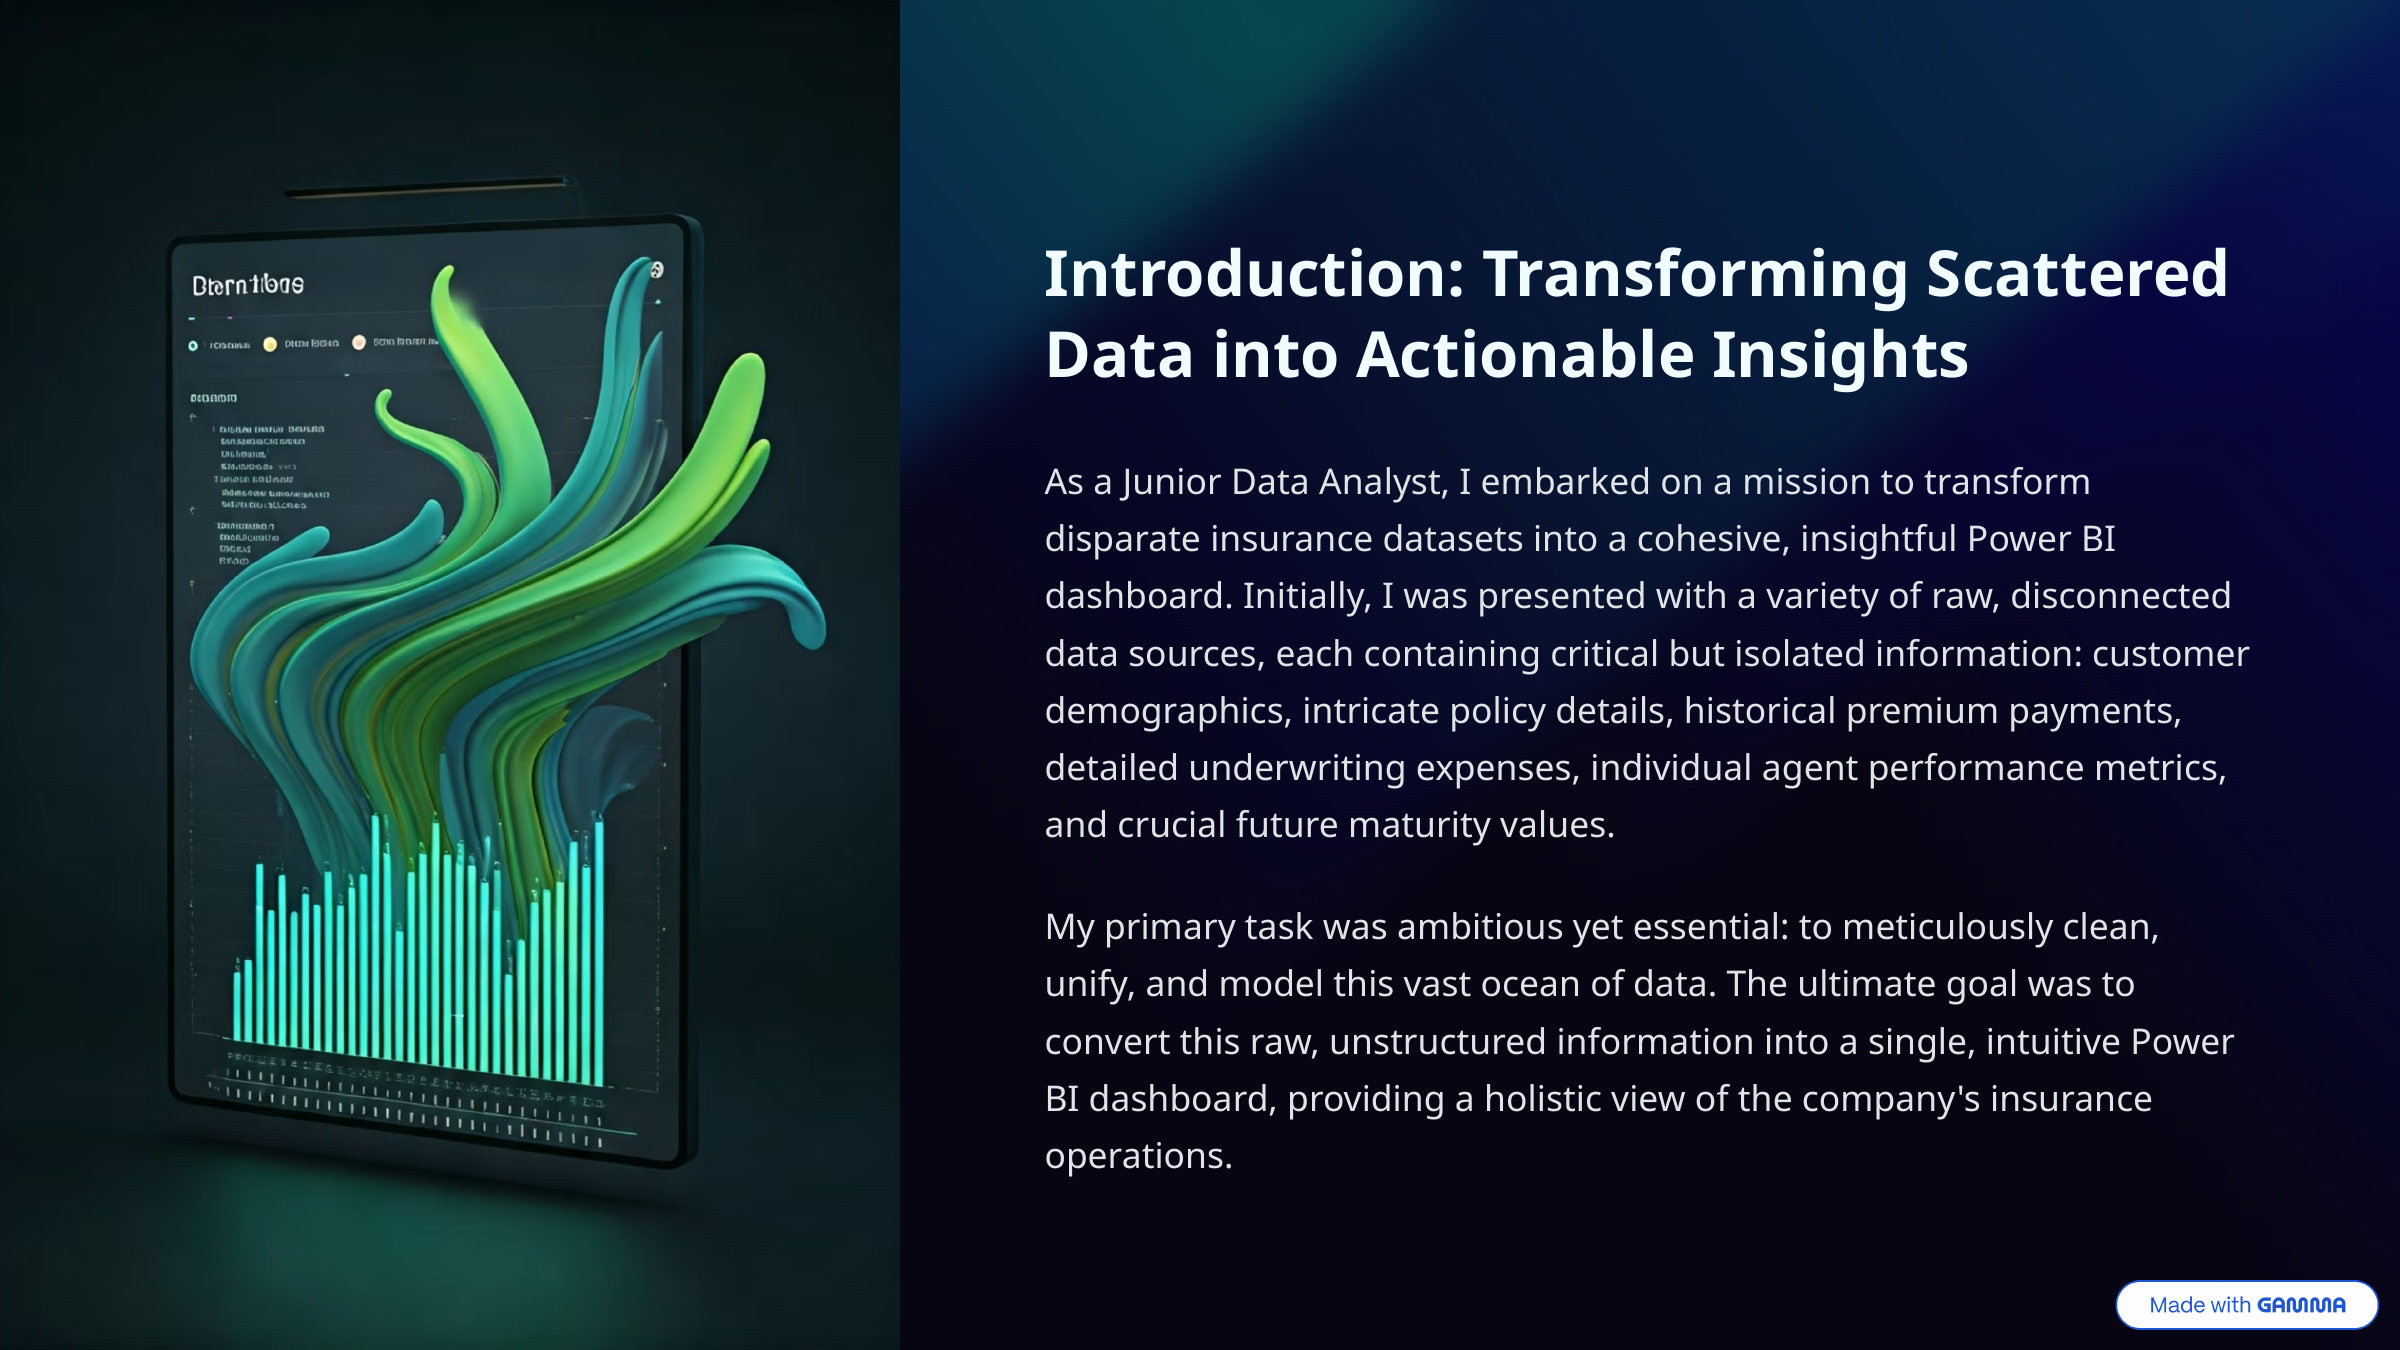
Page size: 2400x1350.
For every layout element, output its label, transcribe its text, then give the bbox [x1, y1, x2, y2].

picture [0, 0, 900, 1350]
text_box Introduction: Transforming Scattered Data into Actionable Insights [1044, 229, 2256, 390]
text_box My primary task was ambitious yet essential: to meticulously clean, unify, and model this vast ocean of data. The ultimate goal was to convert this raw, unstructured information into a single, intuitive Power BI dashboard, providing a holistic view of the company's insurance operations. [1044, 889, 2256, 1121]
picture [2106, 1271, 2389, 1339]
text_box As a Junior Data Analyst, I embarked on a mission to transform disparate insurance datasets into a cohesive, insightful Power BI dashboard. Initially, I was presented with a variety of raw, disconnected data sources, each containing critical but isolated information: customer demographics, intricate policy details, historical premium payments, detailed underwriting expenses, individual agent performance metrics, and crucial future maturity values. [1044, 444, 2256, 849]
